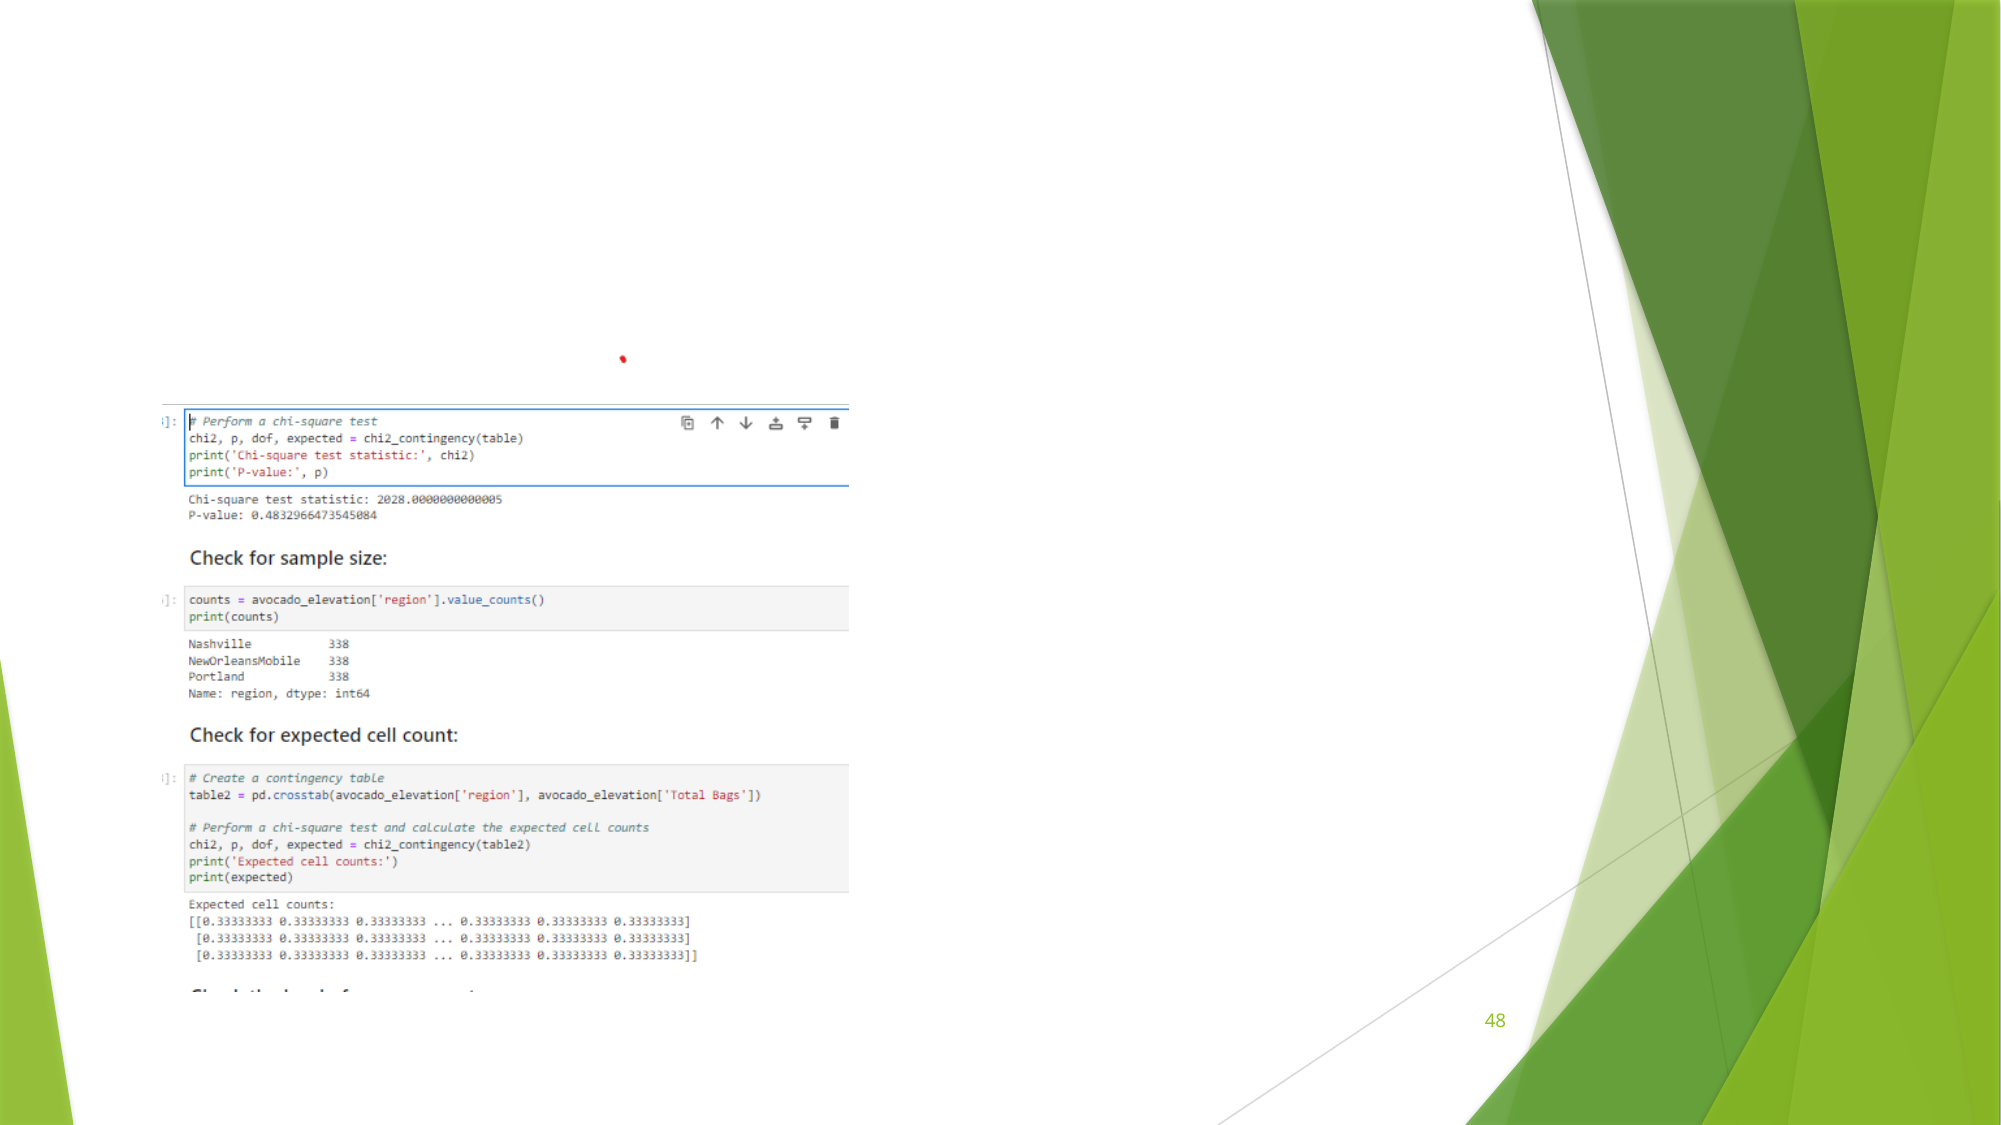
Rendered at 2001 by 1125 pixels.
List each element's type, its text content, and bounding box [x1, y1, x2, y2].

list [161, 353, 849, 992]
slide_number 48 [1409, 991, 1522, 1051]
